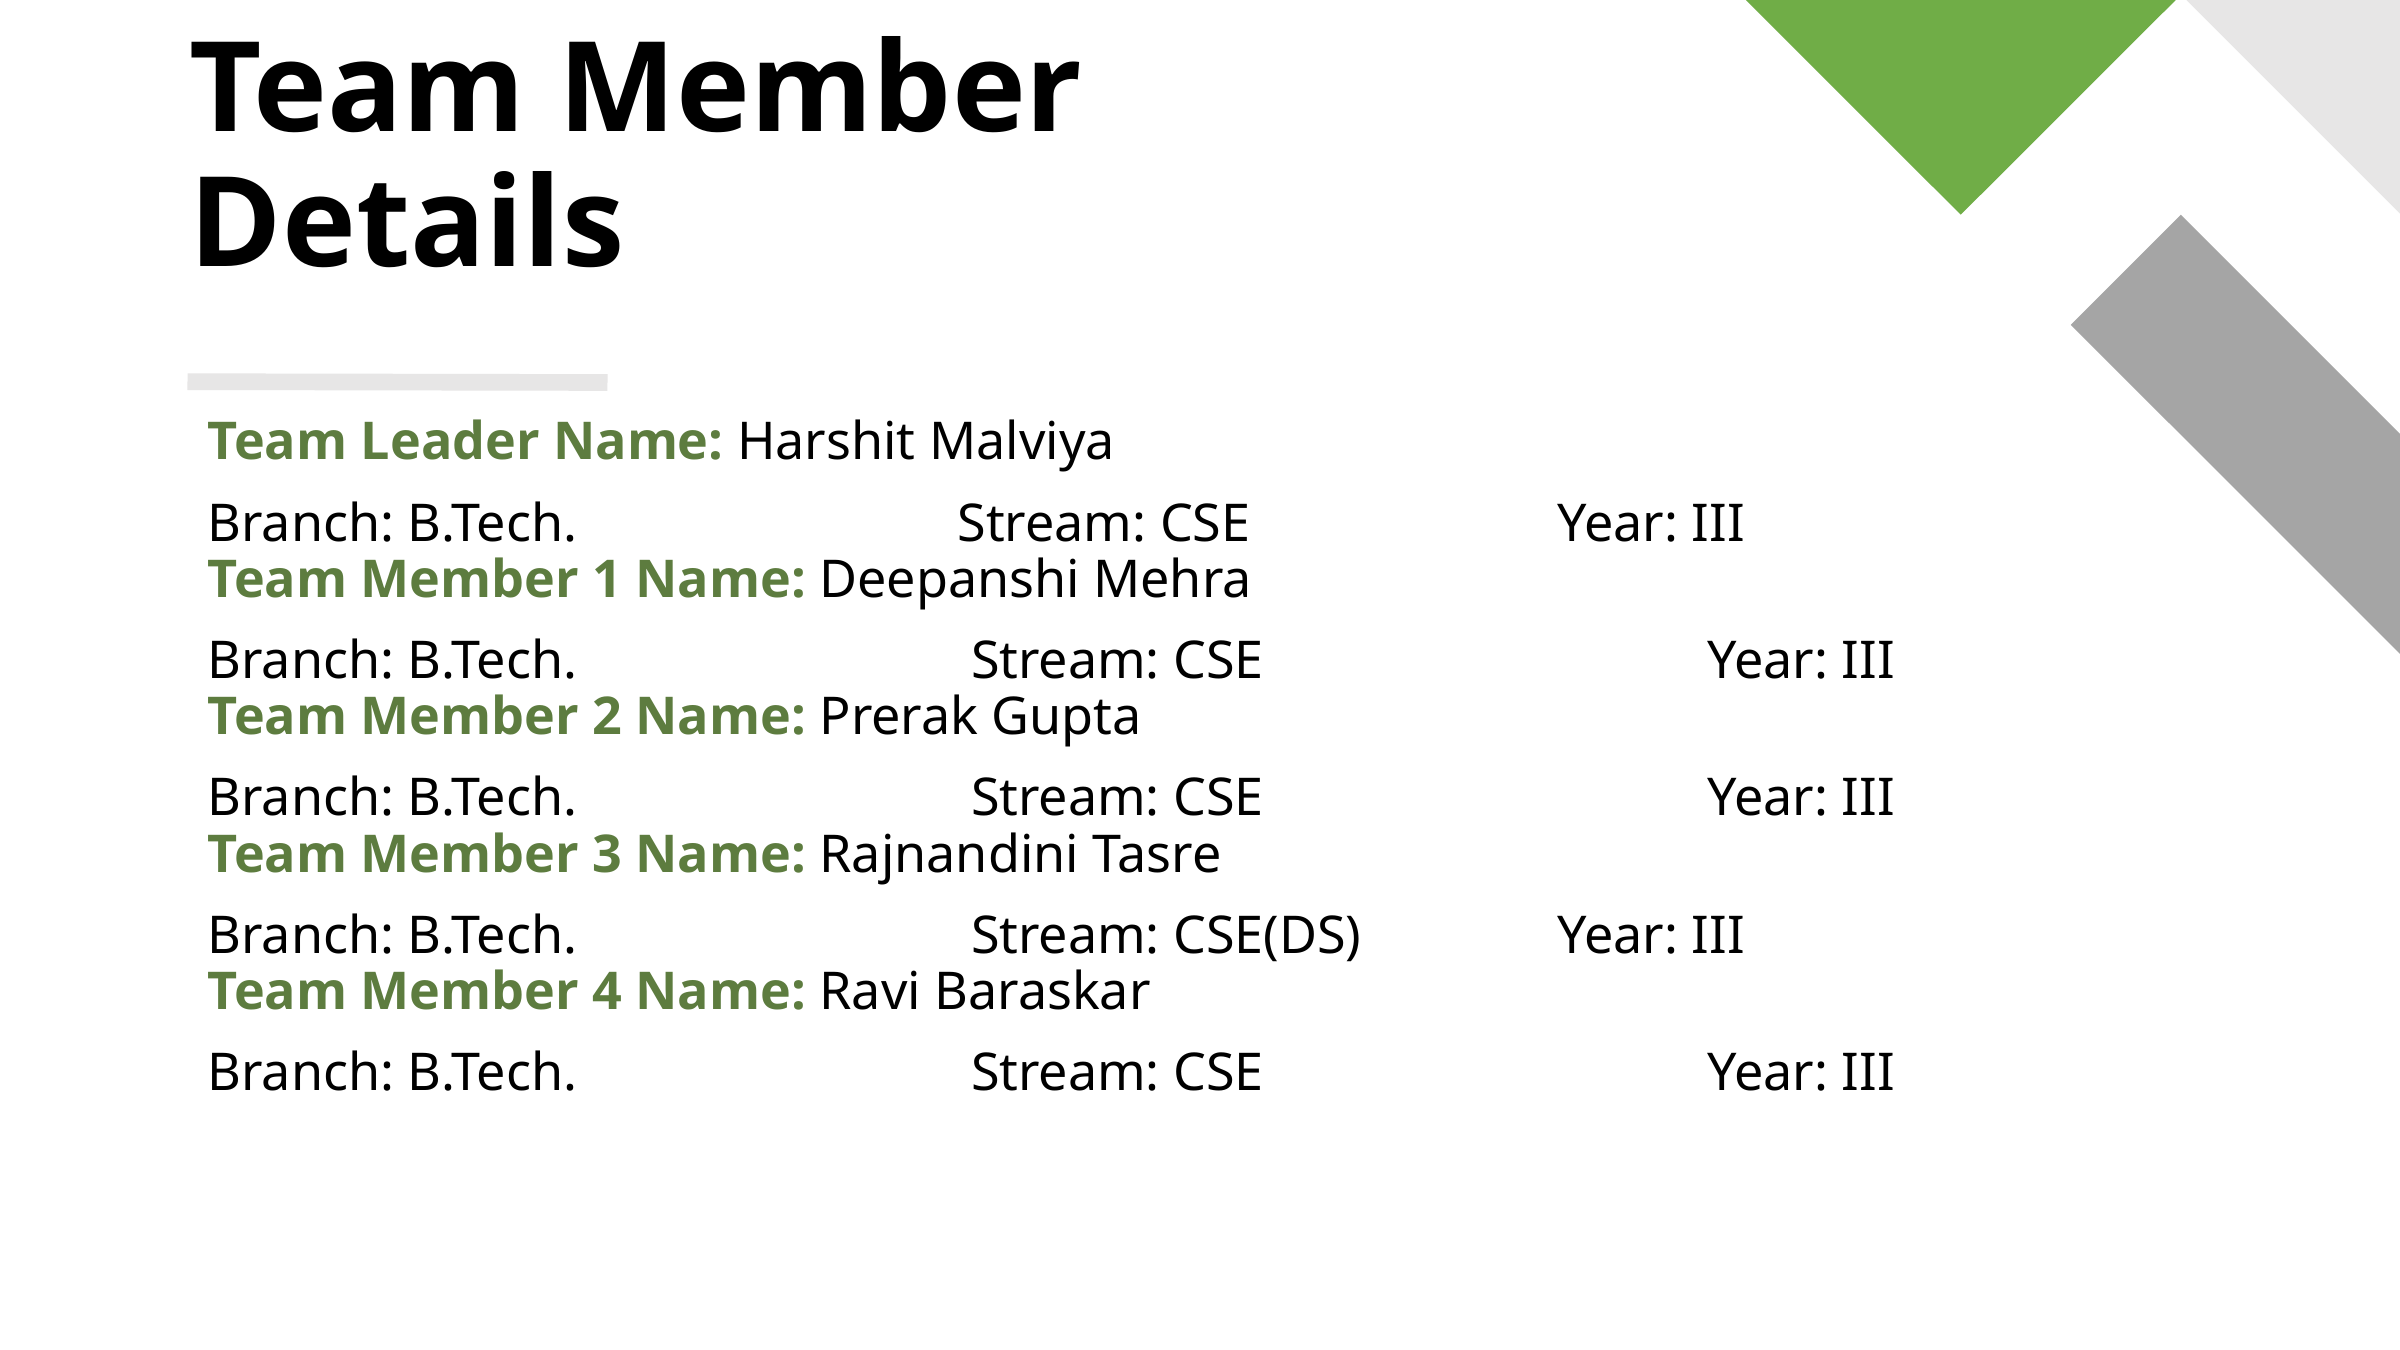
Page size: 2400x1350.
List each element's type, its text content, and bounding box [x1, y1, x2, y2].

list Team Leader Name: Harshit Malviya Branch: B.Tech. Stream: CSE Year: III Team Member 1 Name: Deepanshi Mehra Branch: B.Tech. Stream: CSE Year: III Team Member 2 Name: Prerak Gupta Branch: B.Tech. Stream: CSE Year: III Team Member 3 Name: Rajnandini Tasre Branch: B.Tech. Stream: CSE(DS) Year: III Team Member 4 Name: Ravi Baraskar Branch: B.Tech. Stream: CSE Year: III [189, 405, 2384, 1336]
title Team Member Details [189, 173, 1493, 294]
